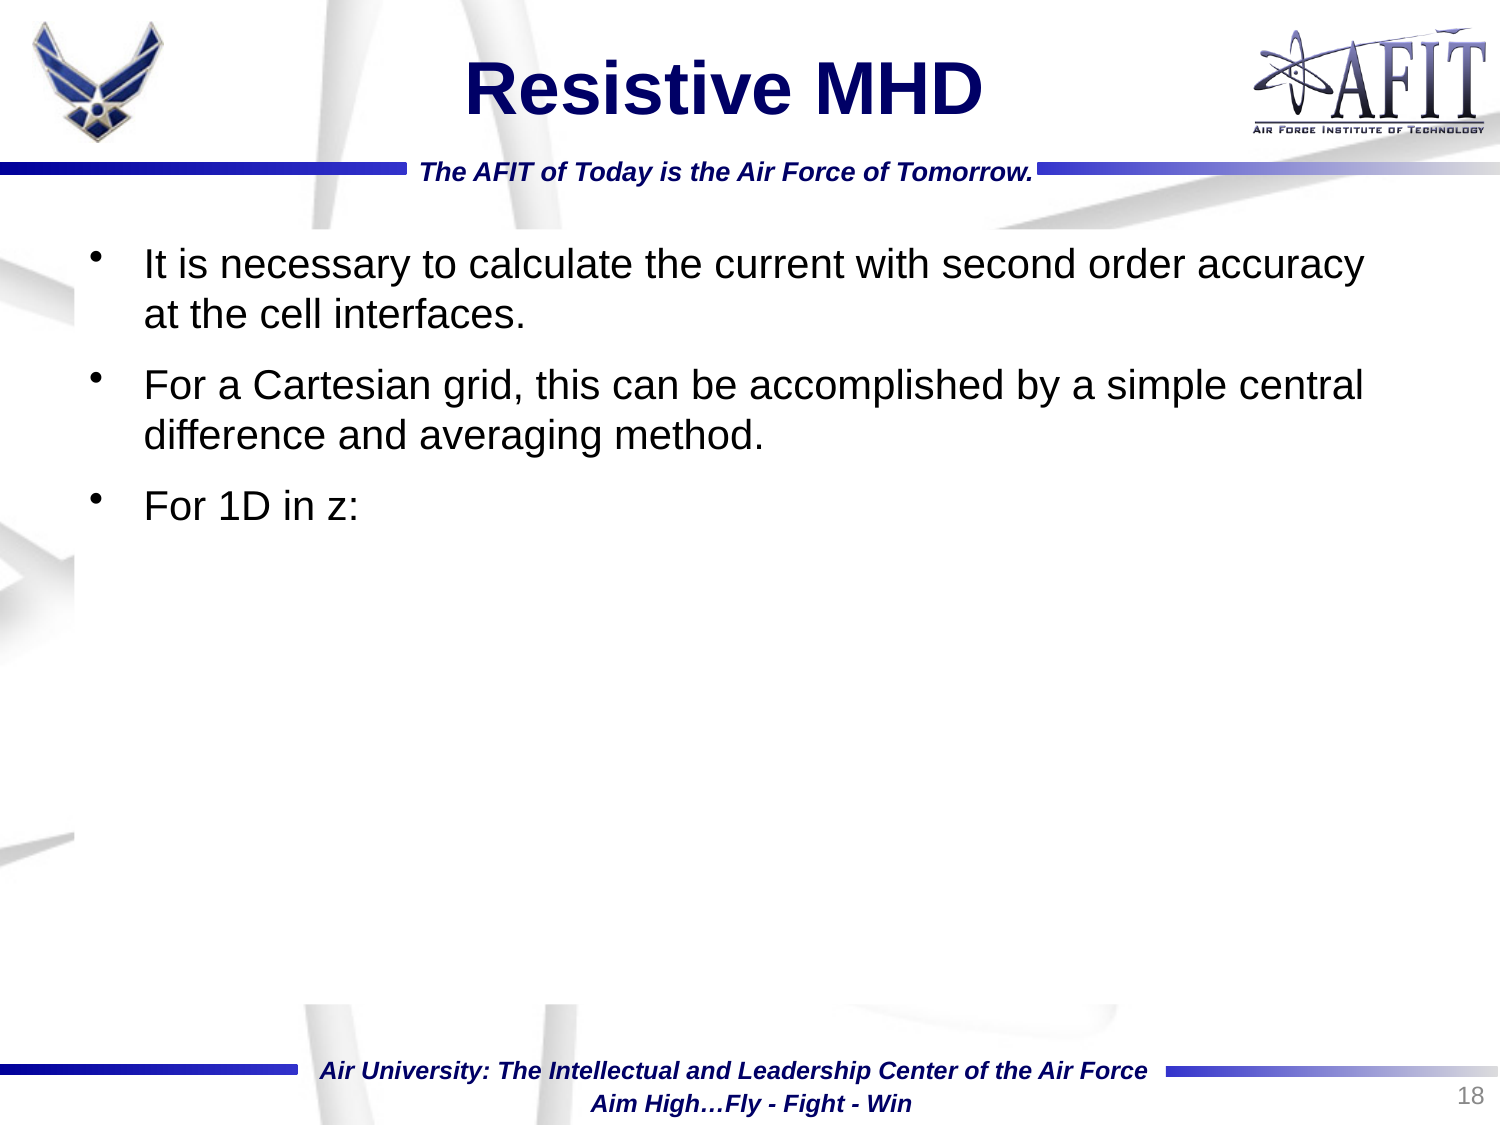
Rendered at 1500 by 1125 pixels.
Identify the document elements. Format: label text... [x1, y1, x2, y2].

picture [803, 169, 810, 179]
picture [0, 0, 87, 162]
picture [545, 169, 552, 179]
picture [594, 169, 601, 179]
picture [868, 169, 875, 179]
picture [994, 169, 1001, 179]
picture [916, 169, 923, 179]
picture [957, 169, 964, 179]
title Resistive MHD [87, 0, 1363, 169]
slide_number 18 [1149, 1065, 1500, 1125]
picture [610, 169, 616, 179]
picture [1363, 0, 1500, 162]
picture [0, 169, 1500, 1125]
